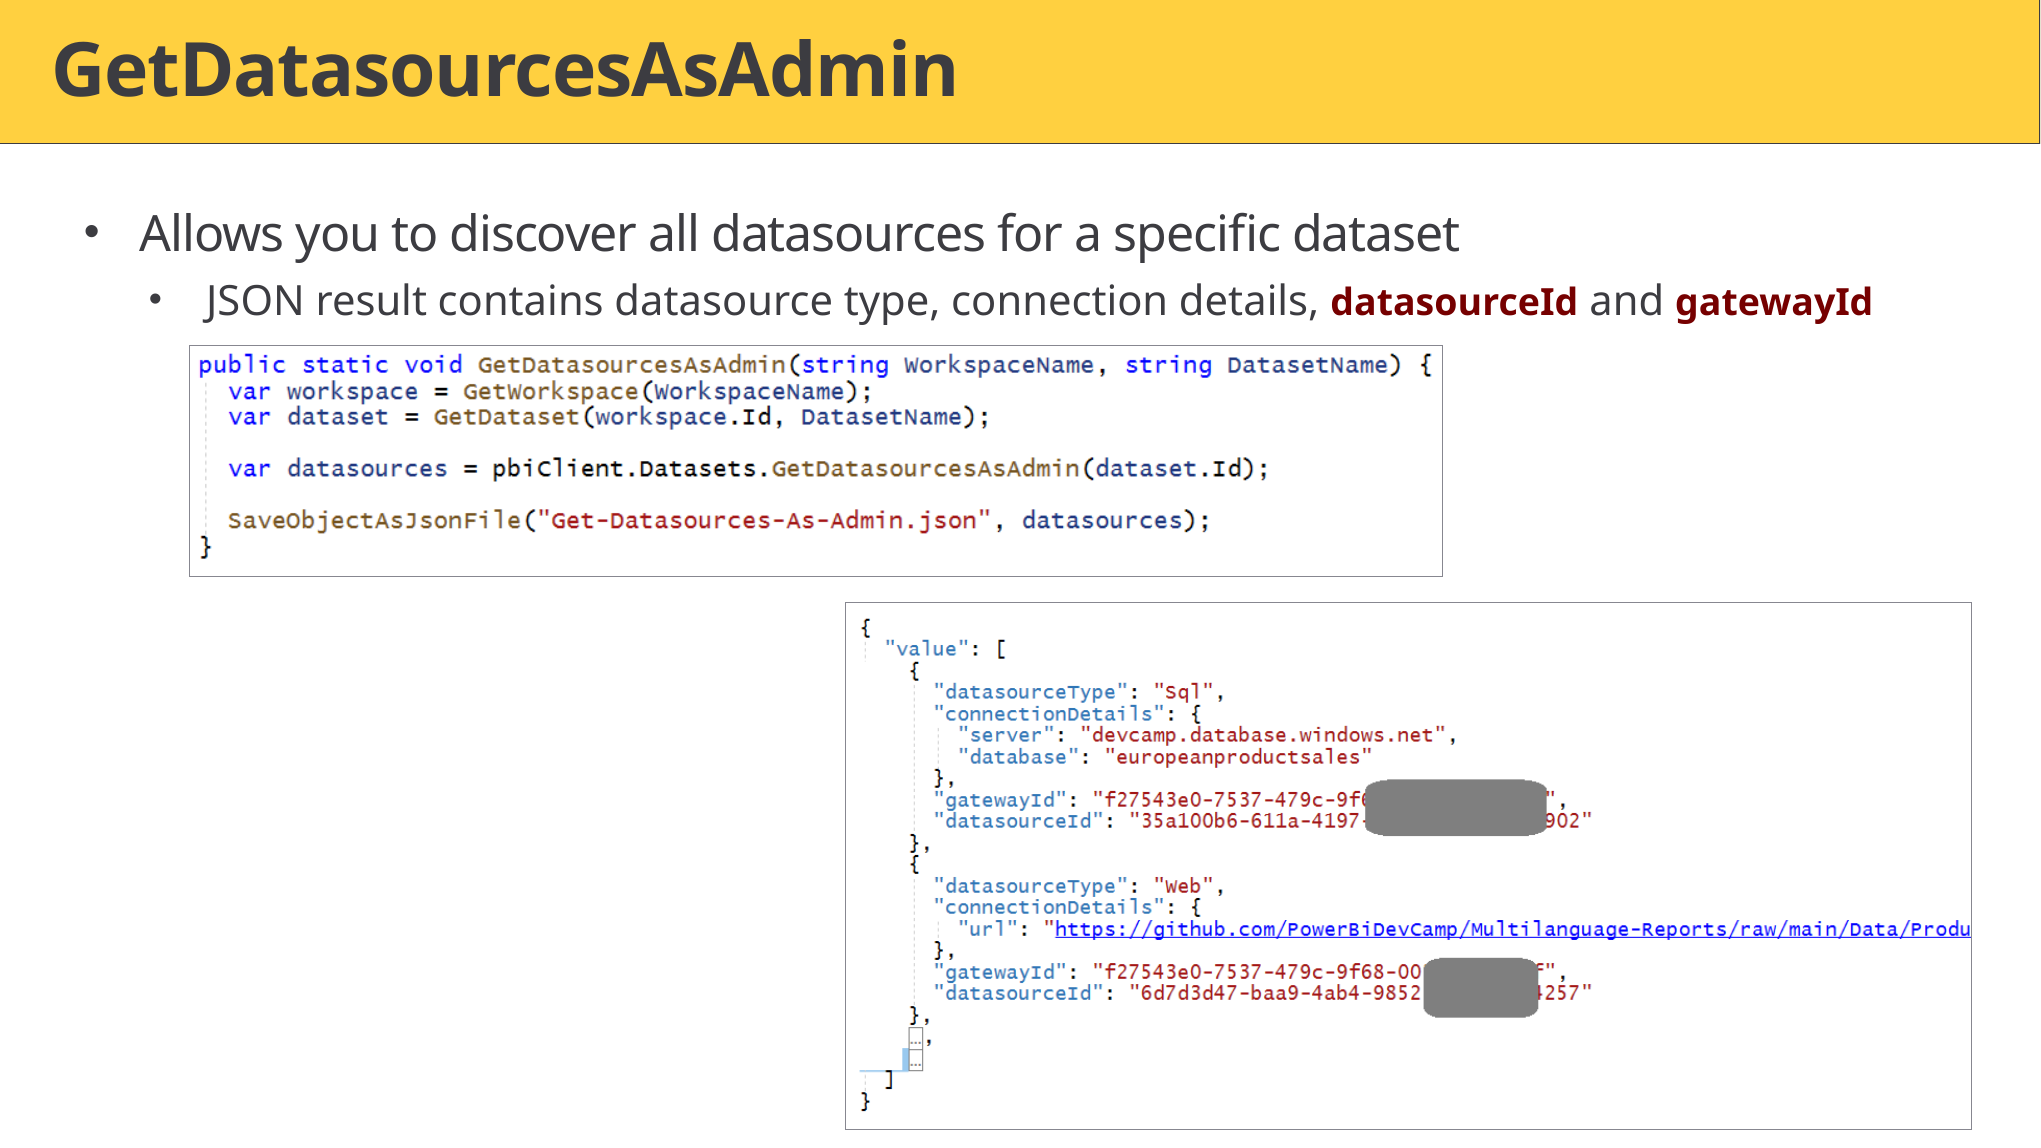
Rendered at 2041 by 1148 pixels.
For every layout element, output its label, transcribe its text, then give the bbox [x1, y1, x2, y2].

list Allows you to discover all datasources for a specific dataset JSON result contains datasource type, connection details, datasourceId and gatewayId [83, 201, 1988, 326]
picture [189, 344, 1443, 577]
title GetDatasourcesAsAdmin [51, 31, 1988, 113]
picture [845, 602, 1973, 1130]
